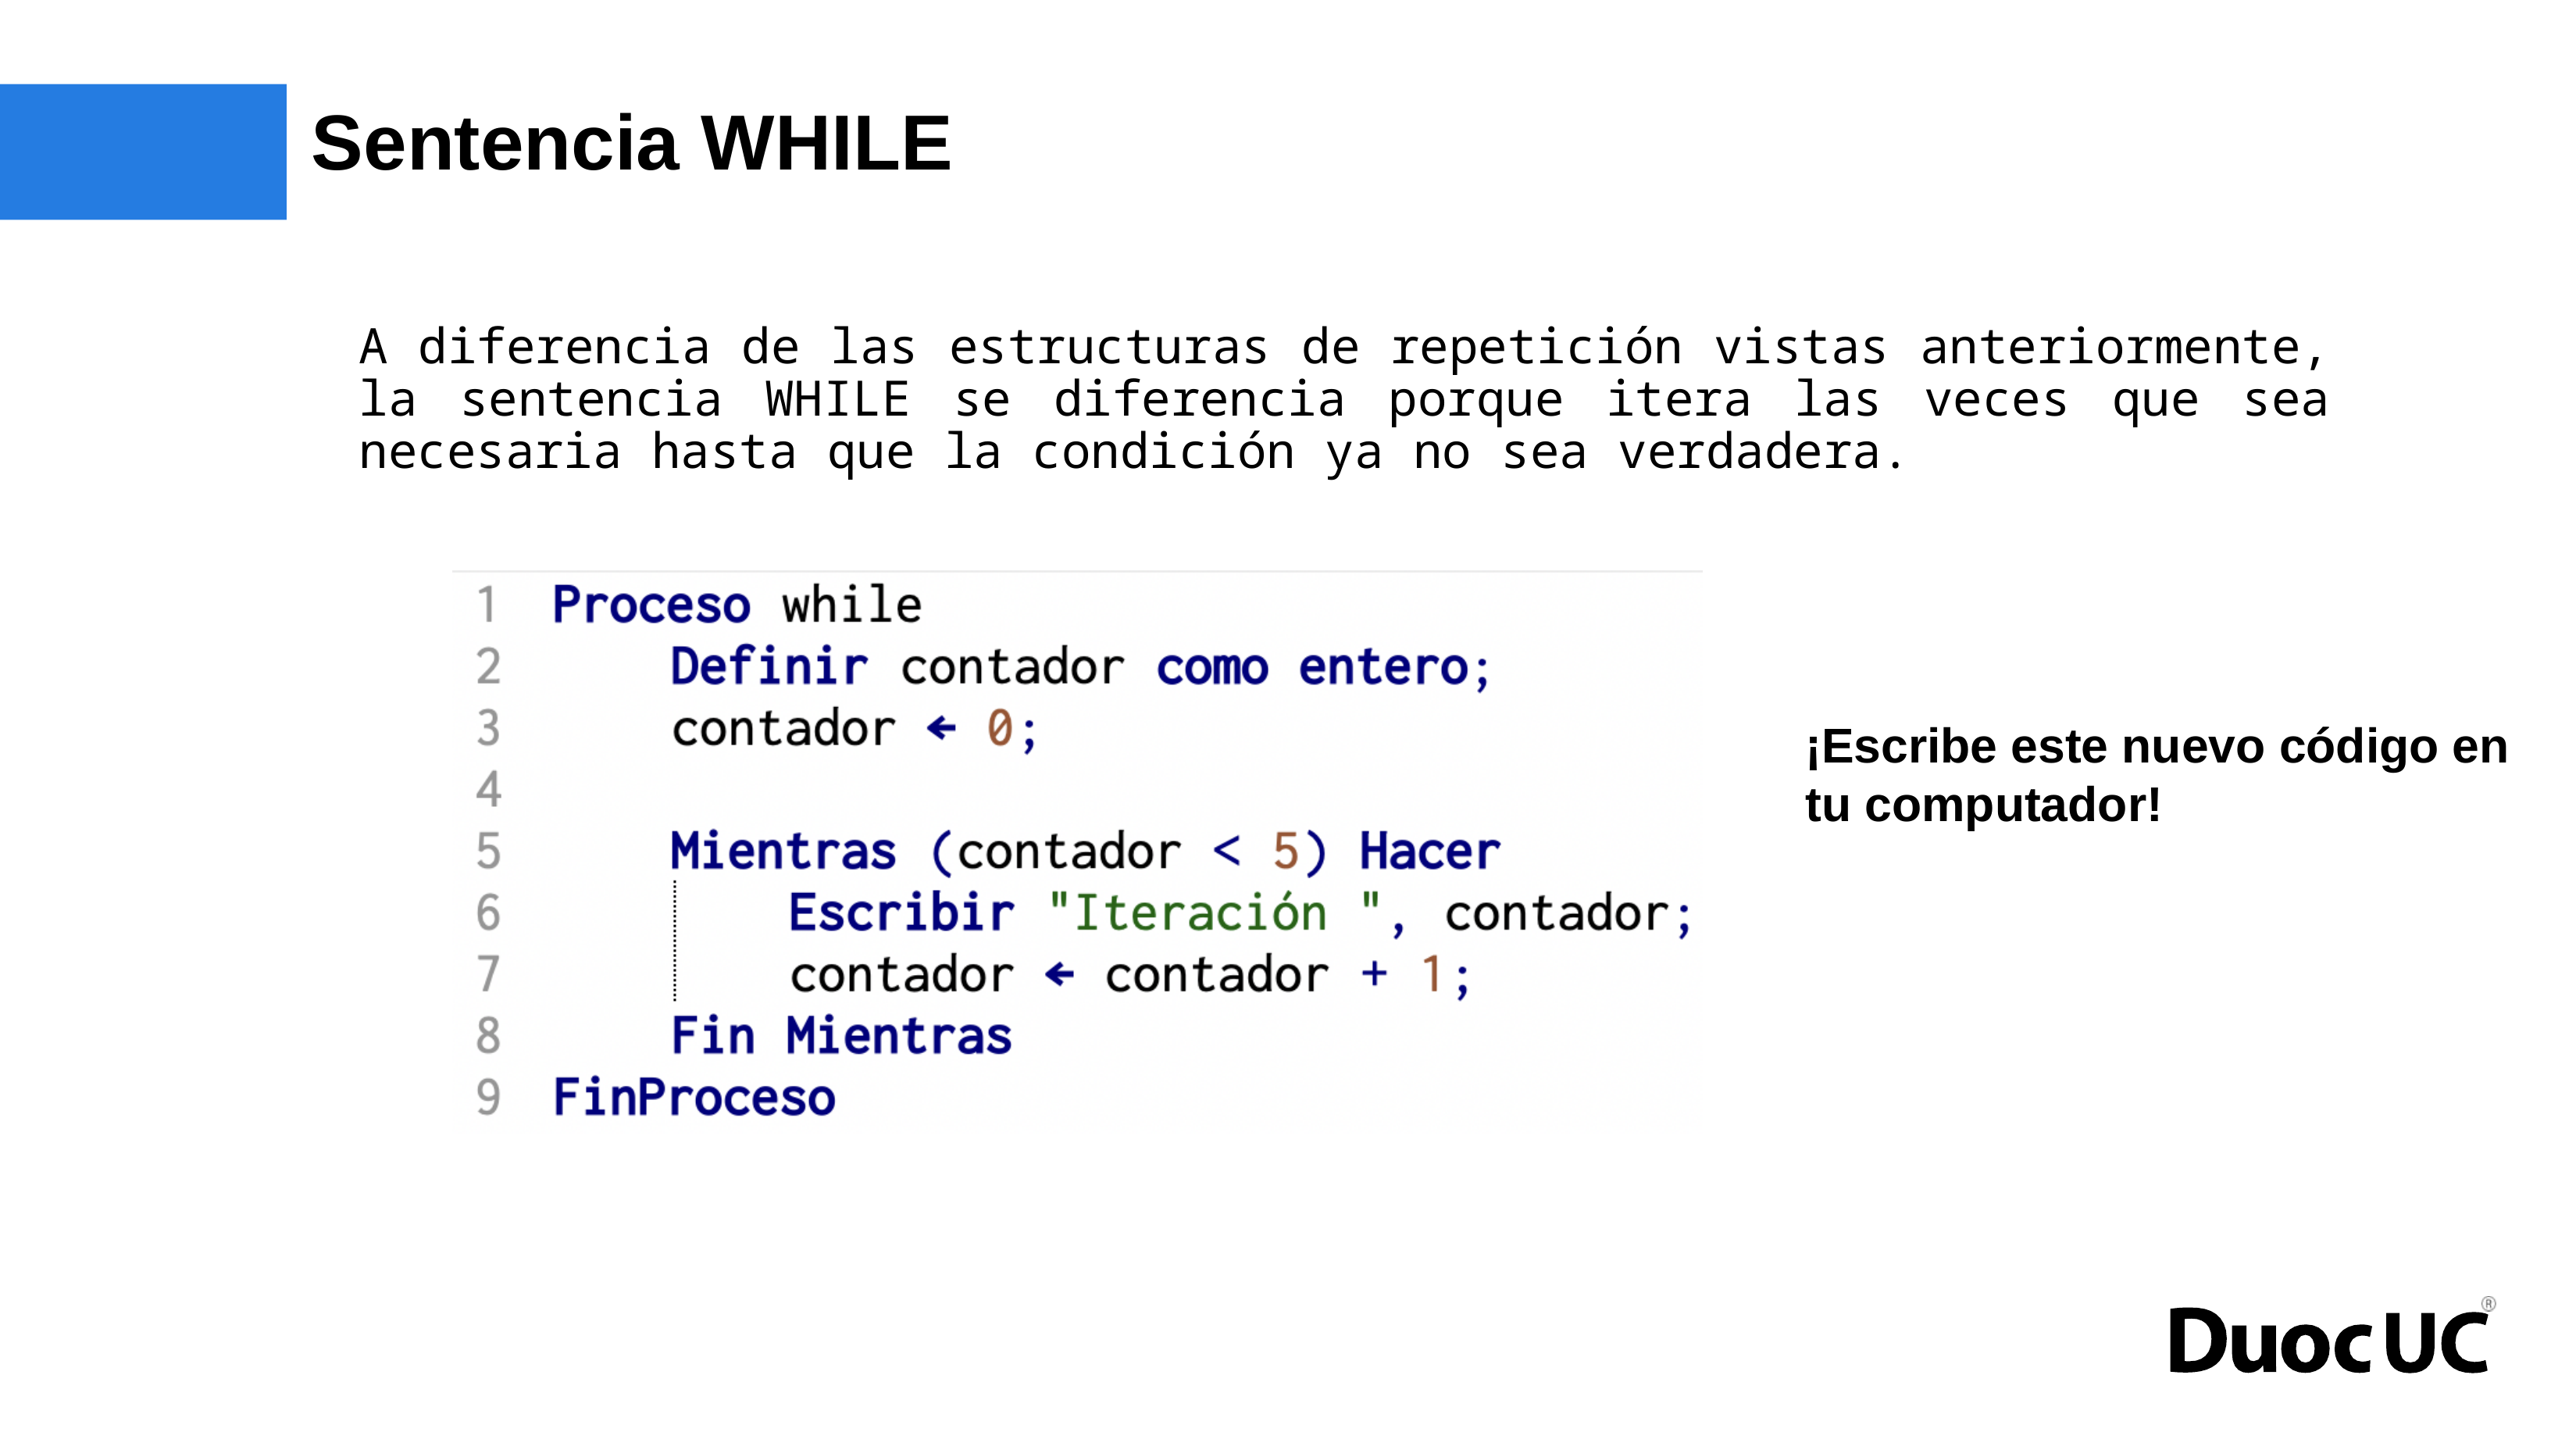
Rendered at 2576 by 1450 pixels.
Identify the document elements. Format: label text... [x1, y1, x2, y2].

picture [452, 570, 1704, 1134]
picture [2481, 1296, 2496, 1312]
text_box A diferencia de las estructuras de repetición vistas anteriormente, la sentencia WHILE se diferencia porque itera las veces que sea necesaria hasta que la condición ya no sea verdadera. [341, 315, 2342, 554]
title Sentencia WHILE [311, 91, 2489, 187]
text_box ¡Escribe este nuevo código en tu computador! [1805, 713, 2520, 831]
